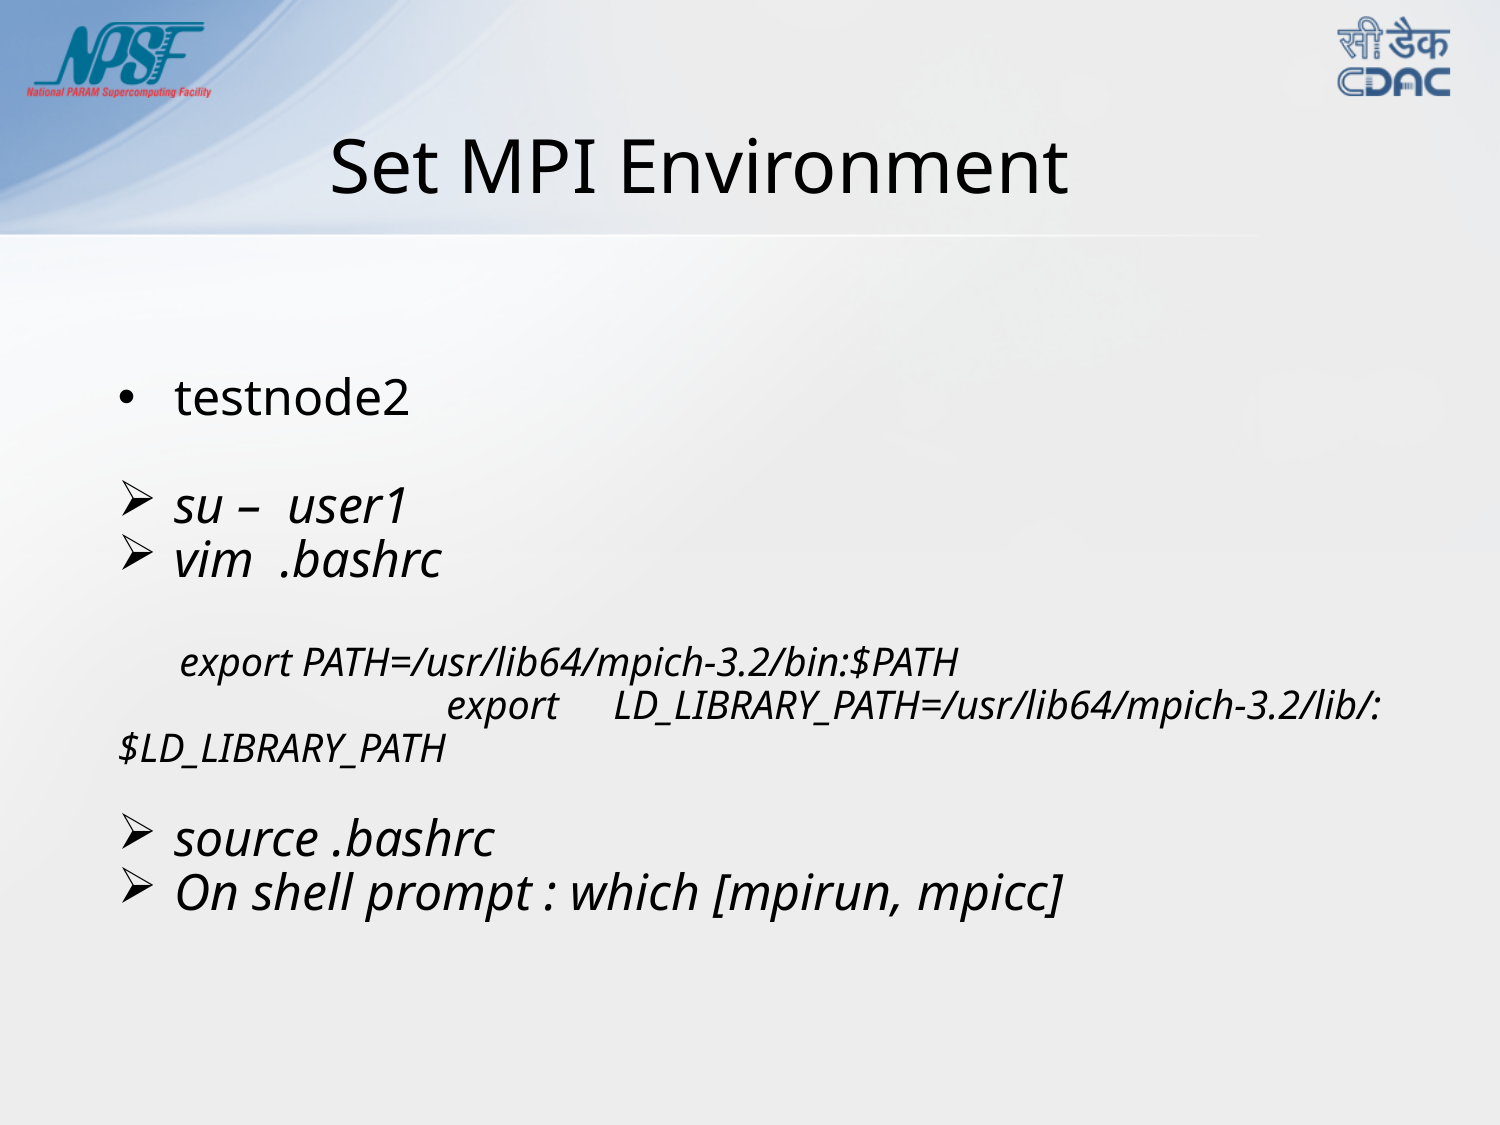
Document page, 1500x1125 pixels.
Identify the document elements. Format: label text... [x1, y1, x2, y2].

text_box testnode2 su – user1 vim .bashrc export PATH=/usr/lib64/mpich-3.2/bin:$PATH export LD_LIBRARY_PATH=/usr/lib64/mpich-3.2/lib/:$LD_LIBRARY_PATH source .bashrc On shell prompt : which [mpirun, mpicc] [103, 365, 1397, 1125]
picture [0, 12, 1500, 1125]
text_box Set MPI Environment [62, 87, 1357, 251]
